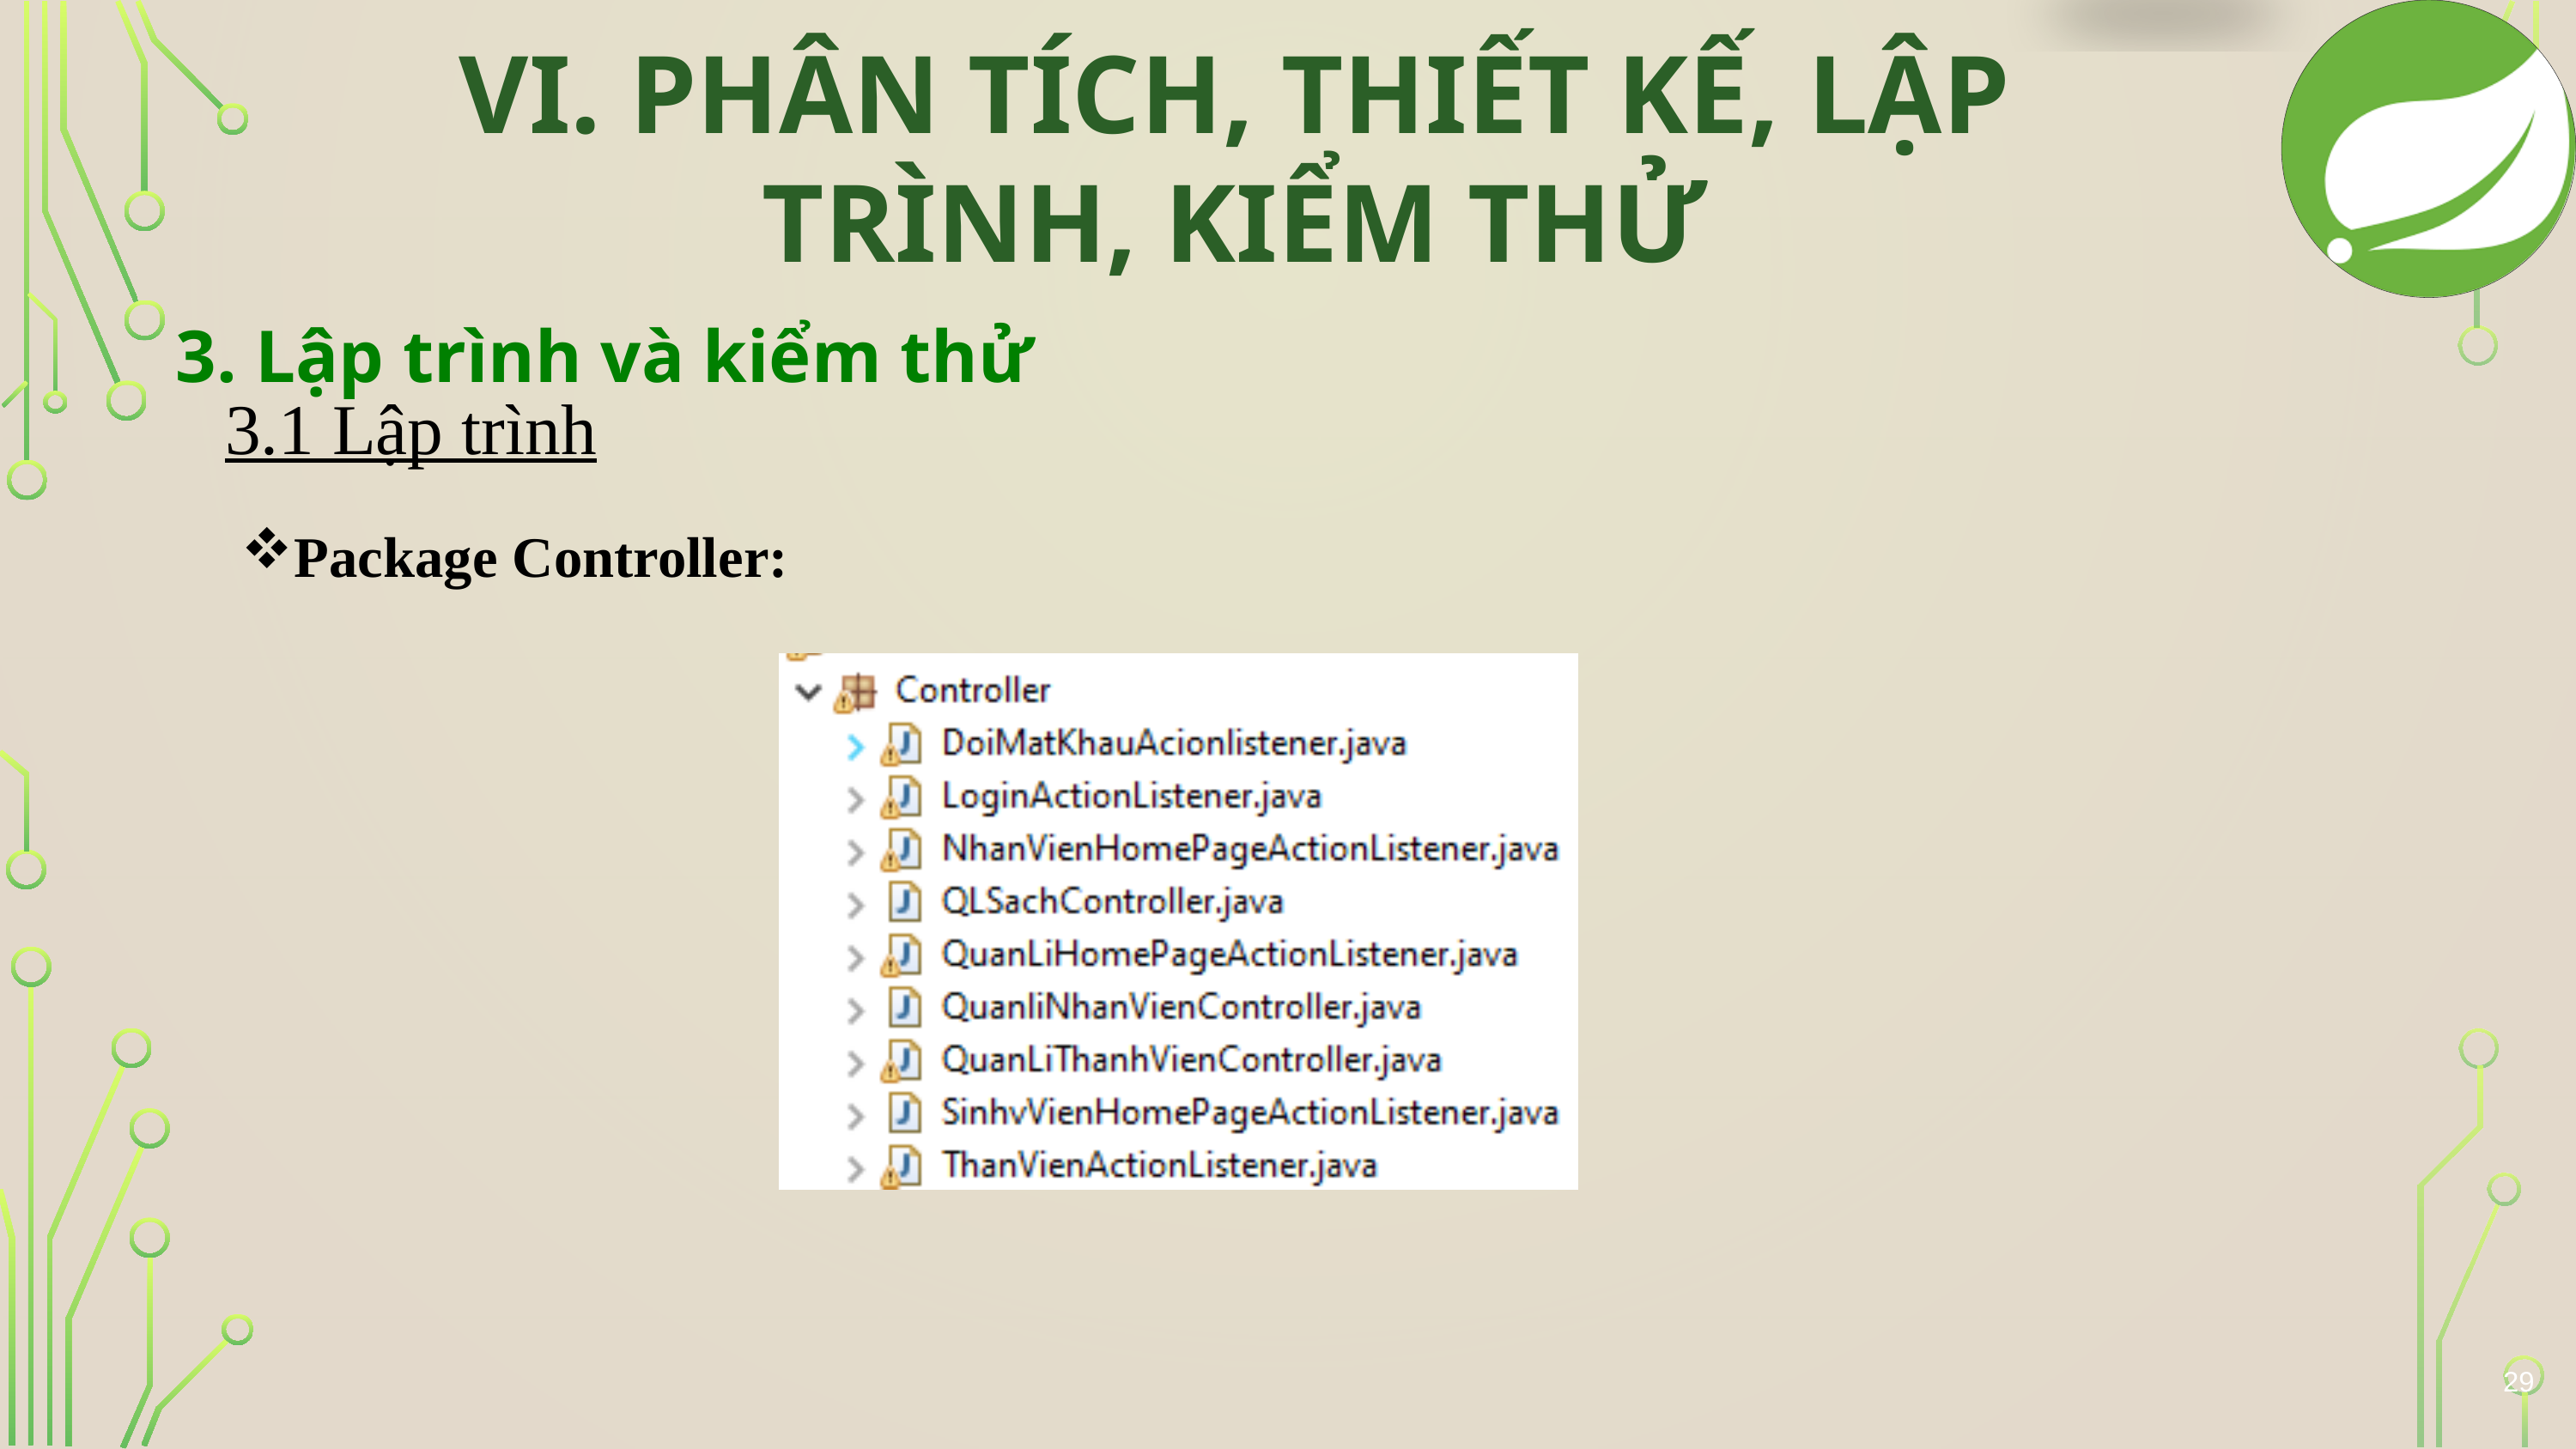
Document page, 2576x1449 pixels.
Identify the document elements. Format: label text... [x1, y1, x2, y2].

text_box VI. PHÂN TÍCH, THIẾT KẾ, LẬP TRÌNH, KIỂM THỬ [416, 19, 2054, 290]
text_box [162, 475, 2429, 1420]
slide_number 29 [2429, 1342, 2548, 1420]
text_box 3. Lập trình và kiểm thử [162, 304, 1288, 403]
text_box 3.1 Lập trình [212, 376, 978, 476]
picture [778, 653, 1578, 1190]
text_box Package Controller: [228, 503, 1409, 596]
picture [2281, 0, 2576, 298]
